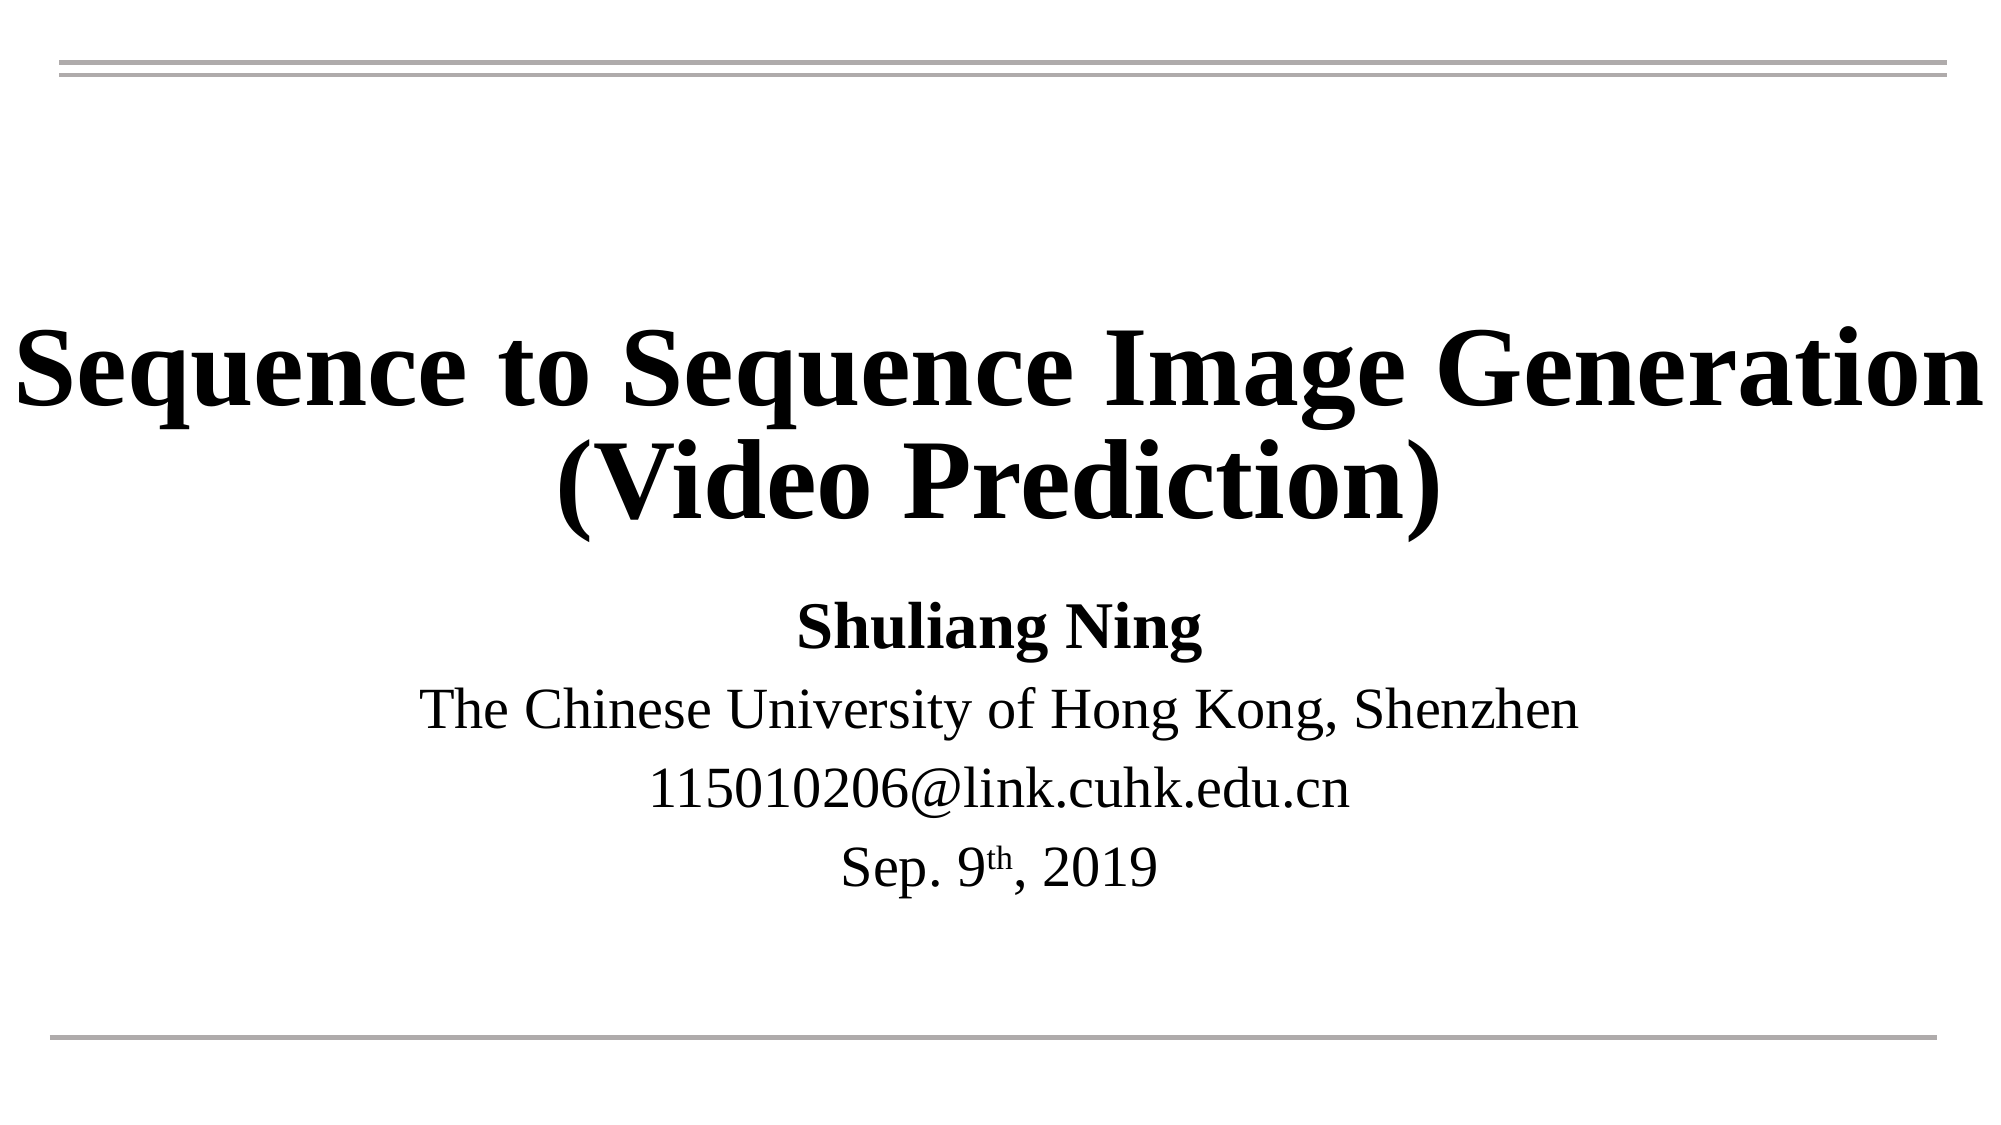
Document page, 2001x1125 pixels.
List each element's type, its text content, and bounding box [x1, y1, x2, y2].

title Sequence to Sequence Image Generation (Video Prediction) [0, 287, 2000, 675]
subtitle Shuliang Ning The Chinese University of Hong Kong, Shenzhen 115010206@link.cuhk.edu.cn Sep. 9th, 2019 [249, 587, 1750, 1038]
